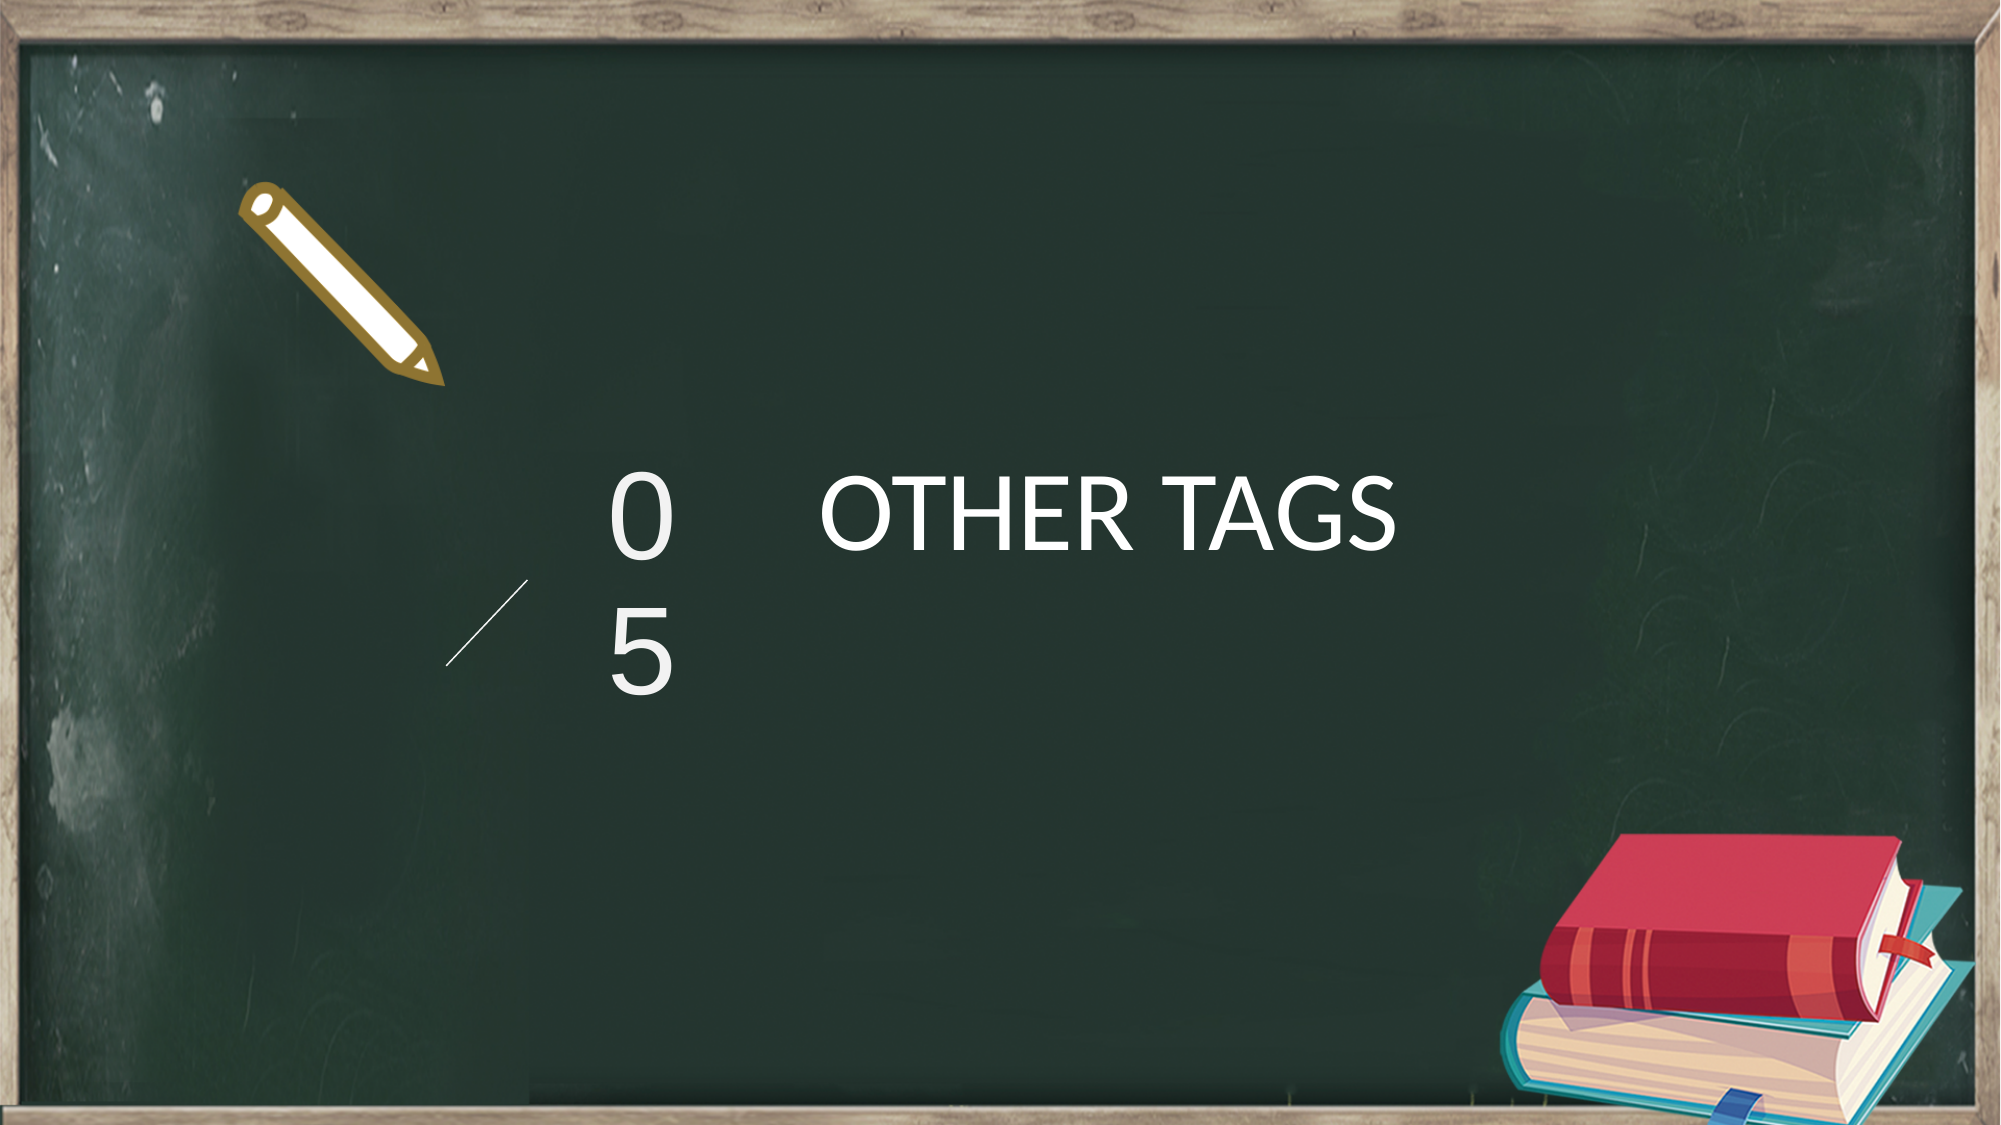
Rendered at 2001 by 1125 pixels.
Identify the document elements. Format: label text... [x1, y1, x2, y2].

title OTHER TAGS [572, 444, 1645, 573]
picture [0, 0, 2001, 1125]
list 05 [557, 444, 727, 1097]
